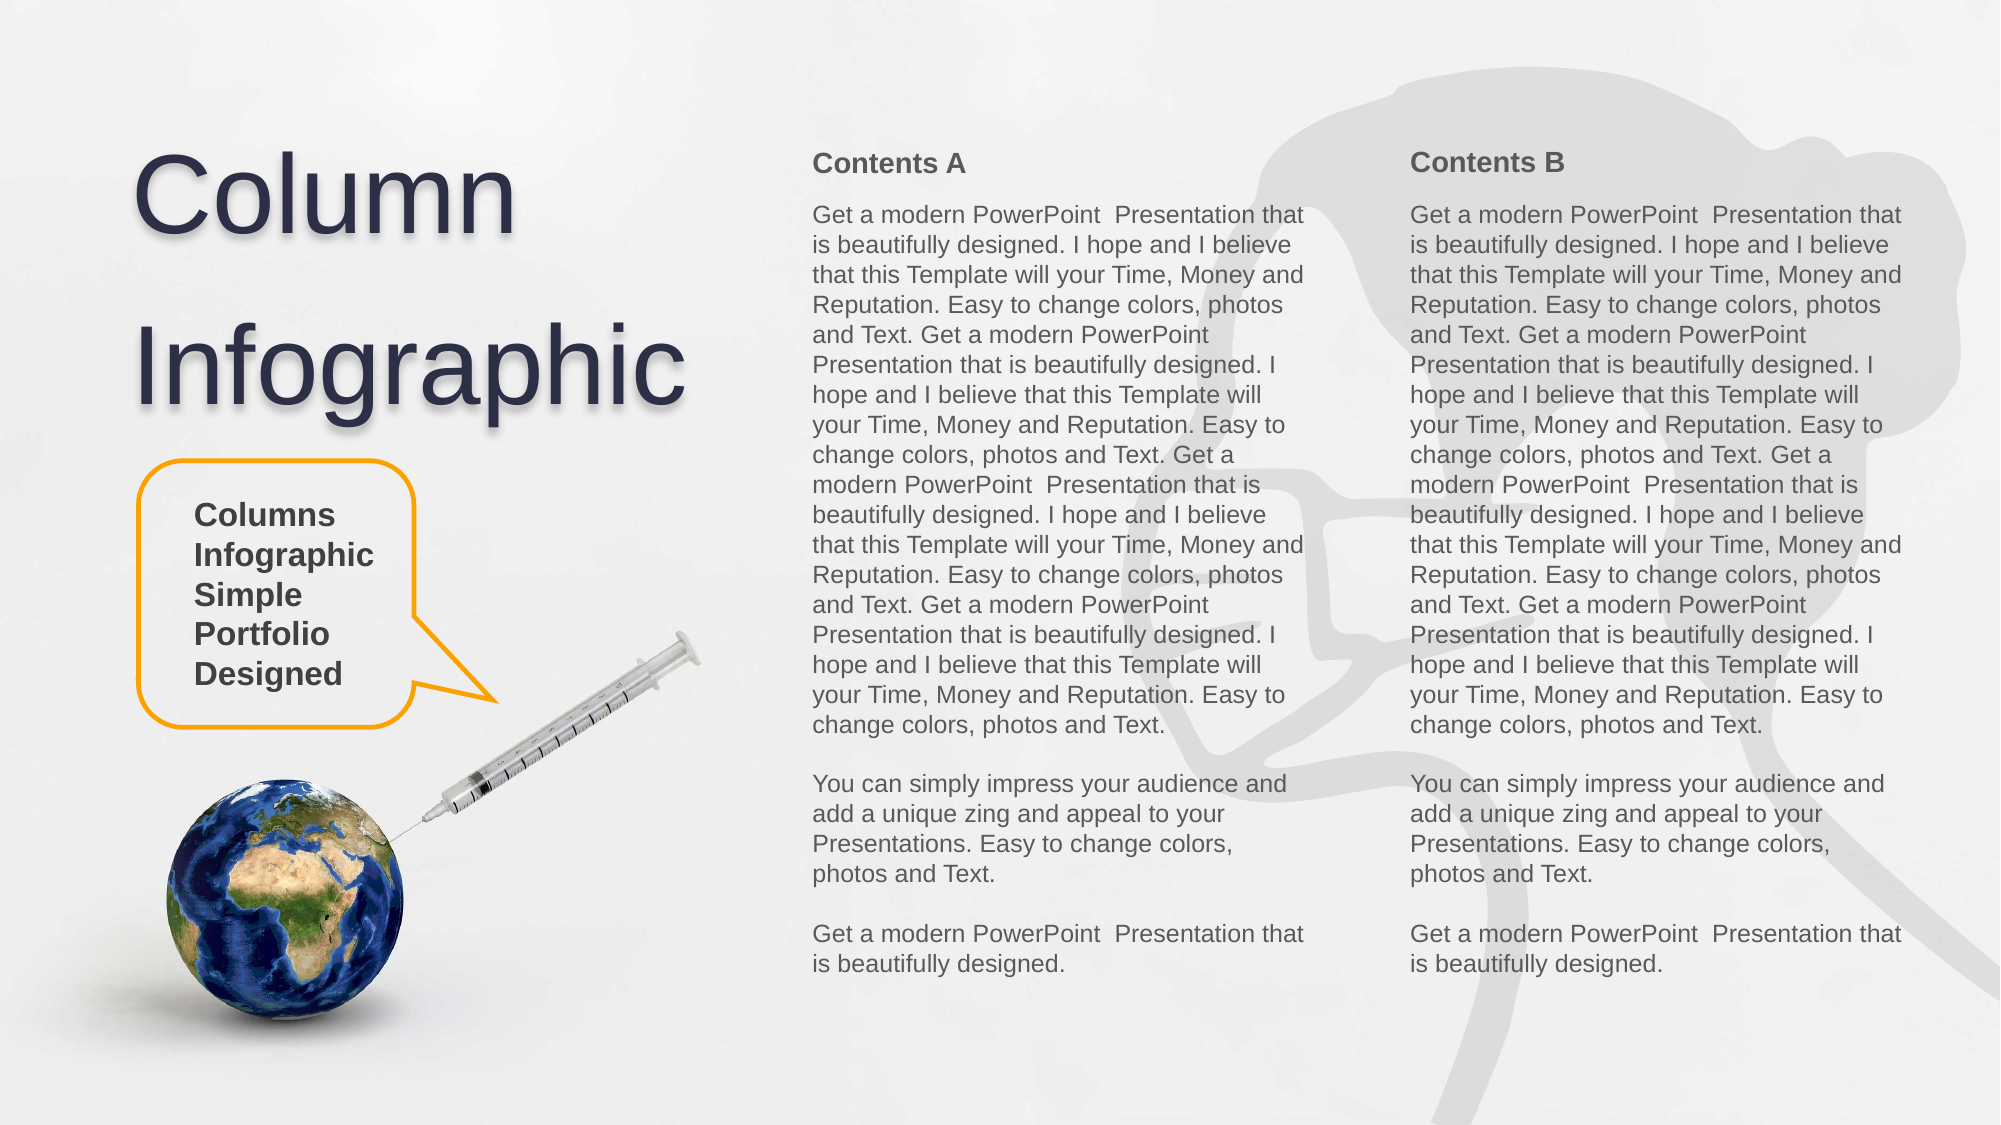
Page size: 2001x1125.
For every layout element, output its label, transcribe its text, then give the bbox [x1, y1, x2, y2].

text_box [797, 136, 1321, 1025]
text_box Column Infographic [116, 113, 738, 422]
text_box [137, 459, 496, 729]
picture [0, 0, 2001, 1125]
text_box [1395, 135, 1919, 1025]
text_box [1121, 66, 2000, 1125]
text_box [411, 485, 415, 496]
